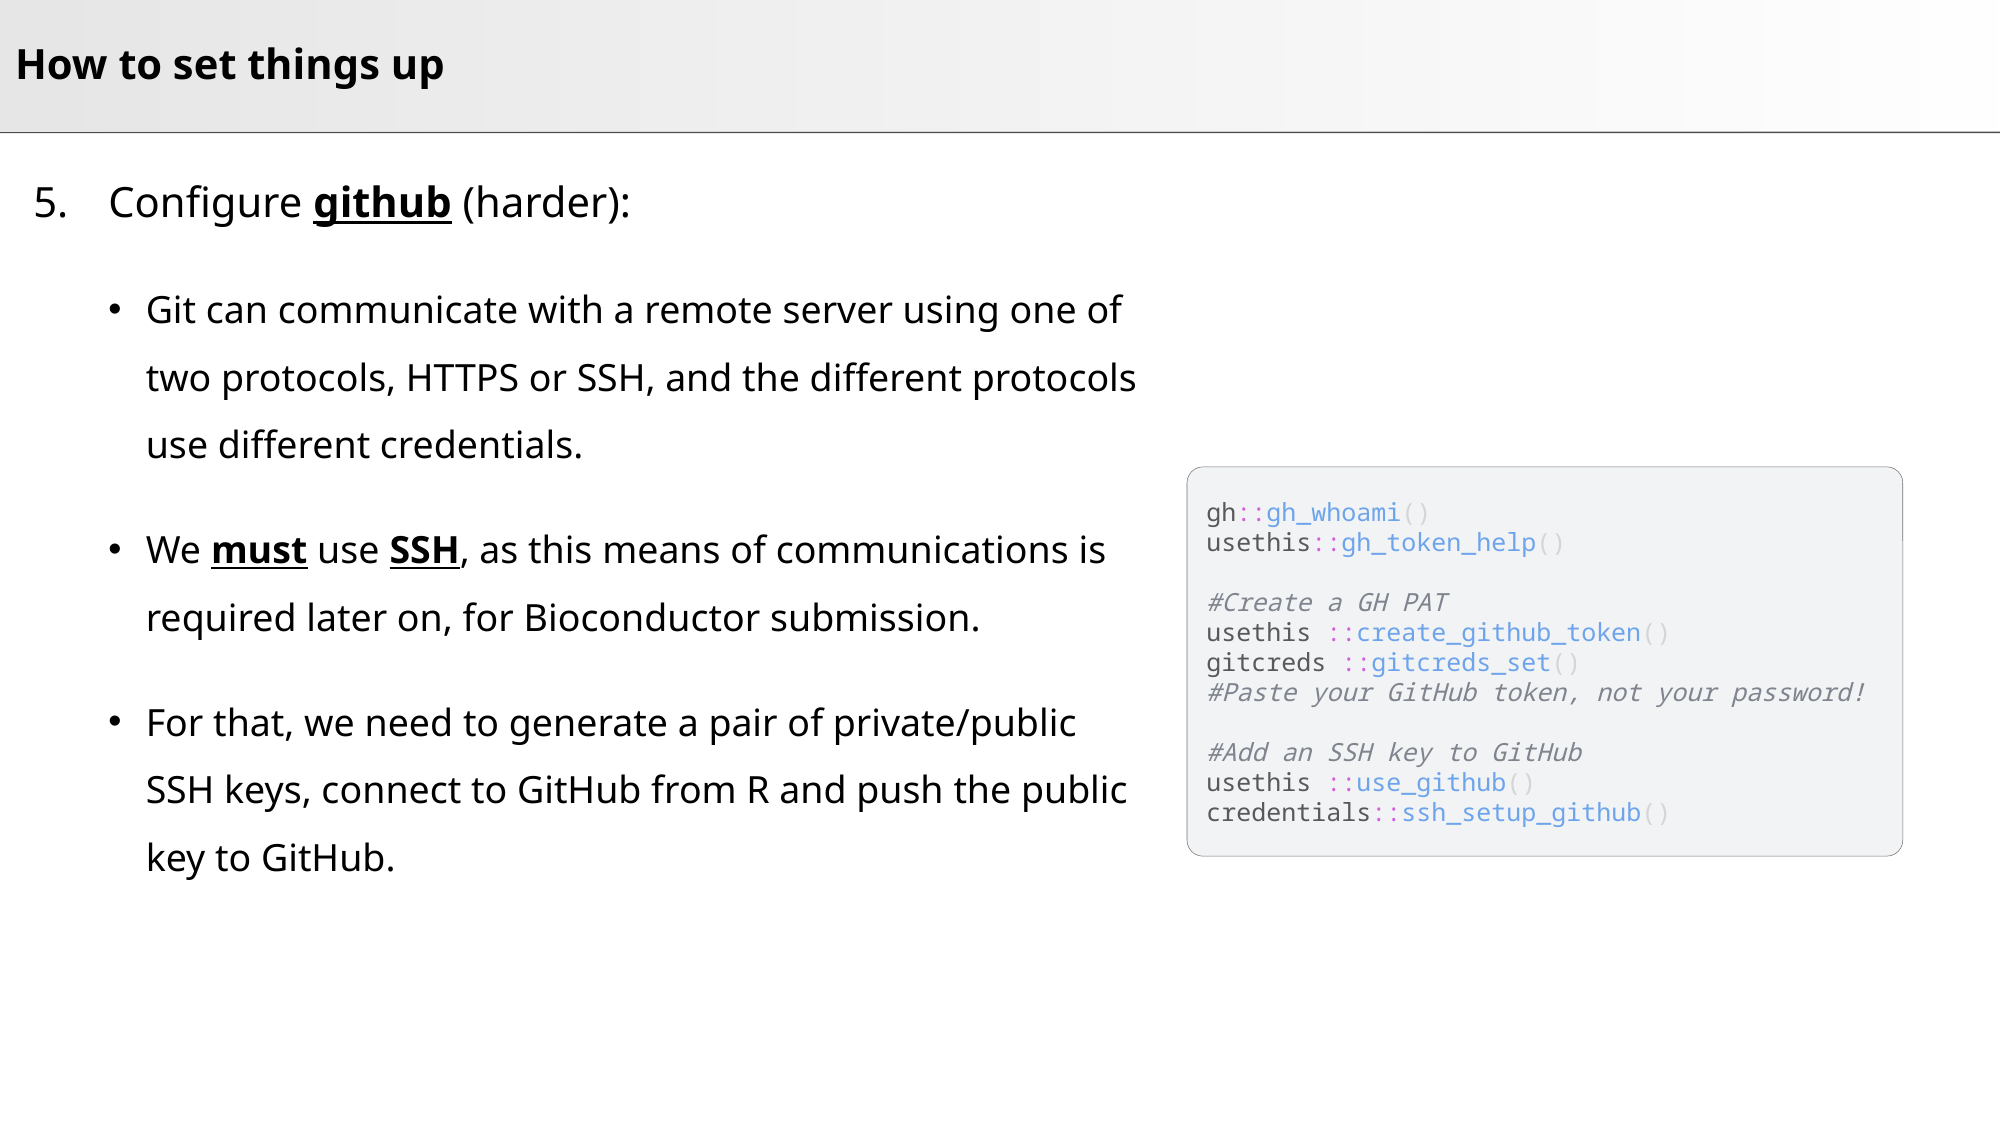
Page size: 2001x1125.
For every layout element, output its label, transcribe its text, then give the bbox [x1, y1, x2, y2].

text_box gh::gh_whoami() usethis::gh_token_help() #Create a GH PAT usethis ::create_github_token() gitcreds ::gitcreds_set() #Paste your GitHub token, not your password! #Add an SSH key to GitHub usethis ::use_github() credentials::ssh_setup_github() [1185, 465, 1904, 858]
title How to set things up [0, 0, 2000, 132]
list Configure github (harder): Git can communicate with a remote server using one of two protocols, HTTPS or SSH, and the different protocols use different credentials. We must use SSH, as this means of communications is required later on, for Bioconductor submission. For that, we need to generate a pair of private/public SSH keys, connect to GitHub from R and push the public key to GitHub. [18, 143, 1157, 1049]
